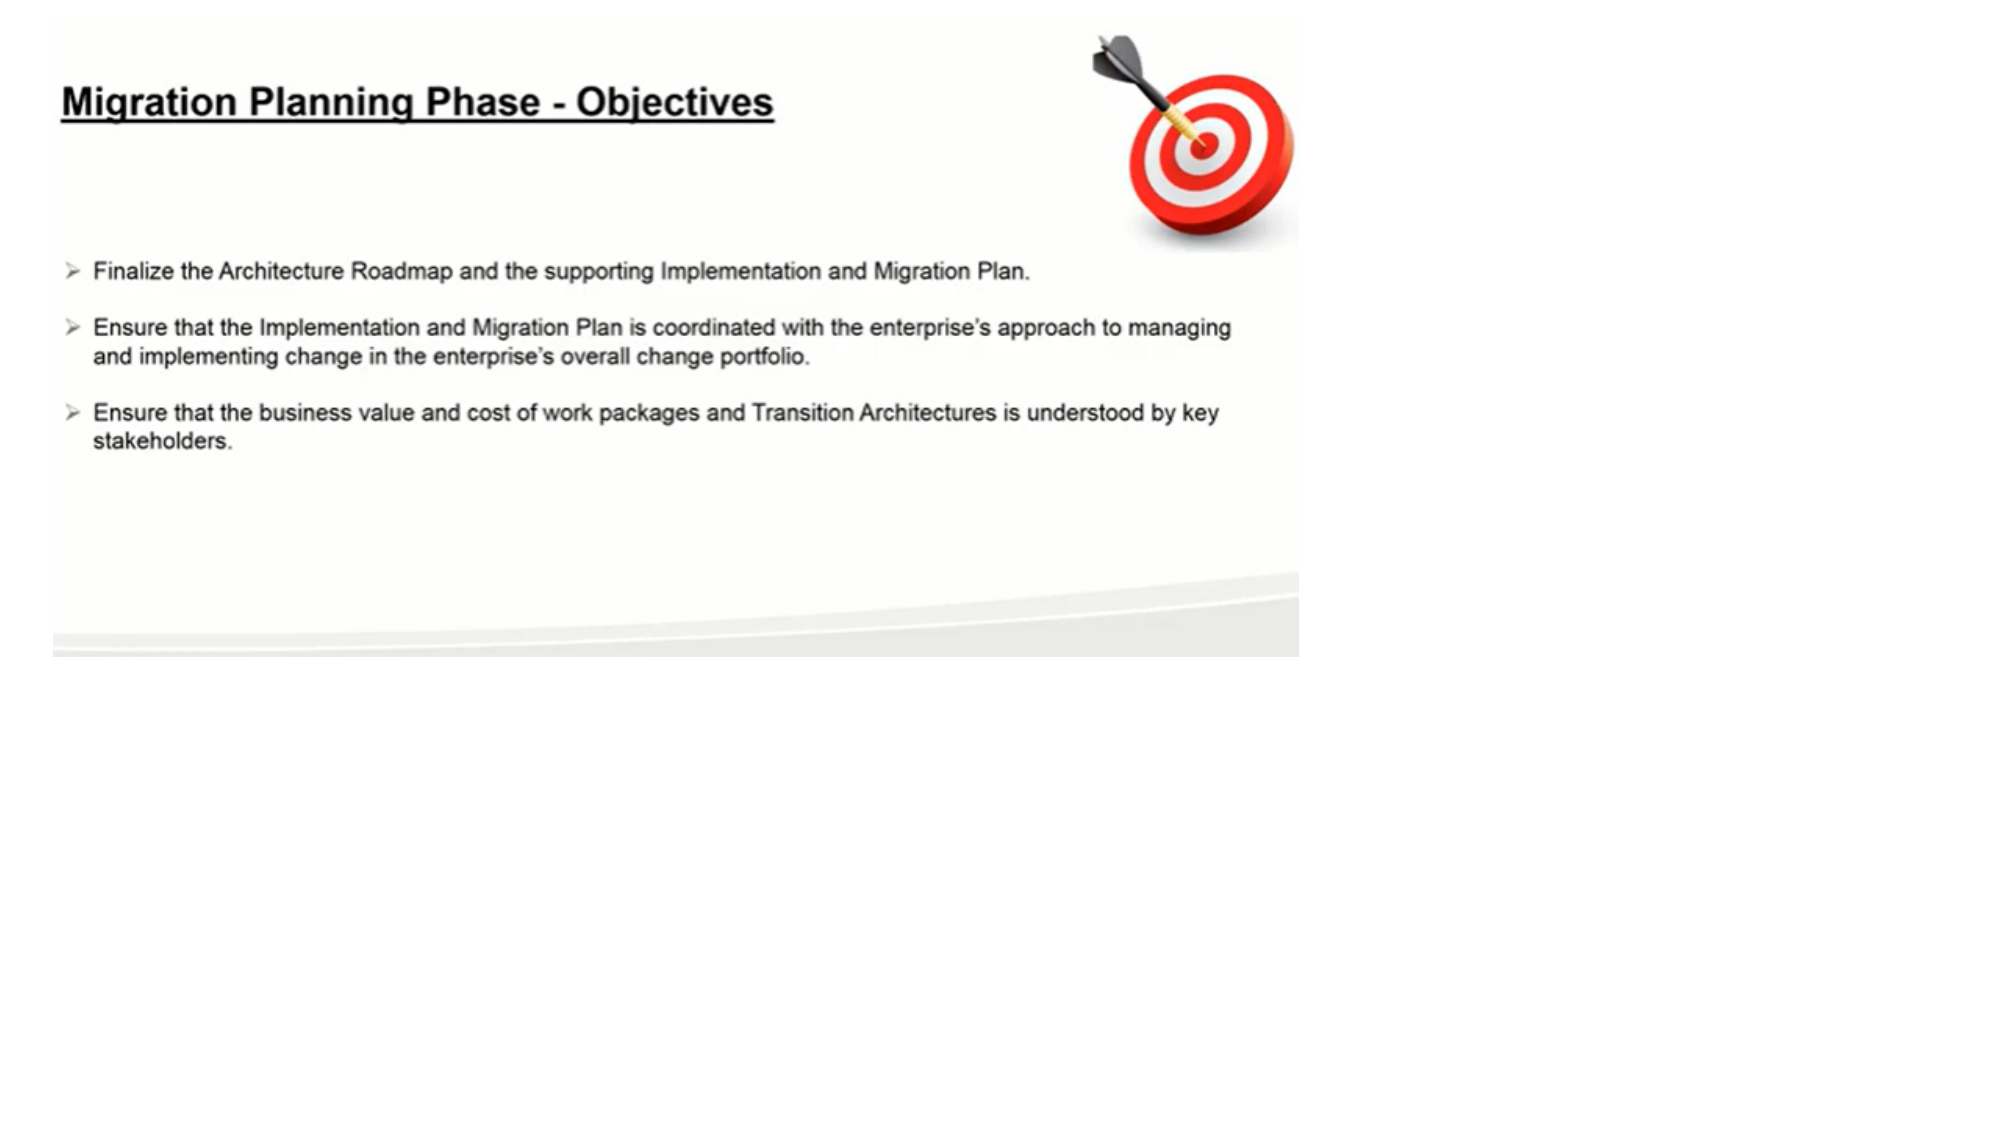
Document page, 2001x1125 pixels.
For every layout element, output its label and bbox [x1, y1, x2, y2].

picture [53, 15, 1299, 657]
